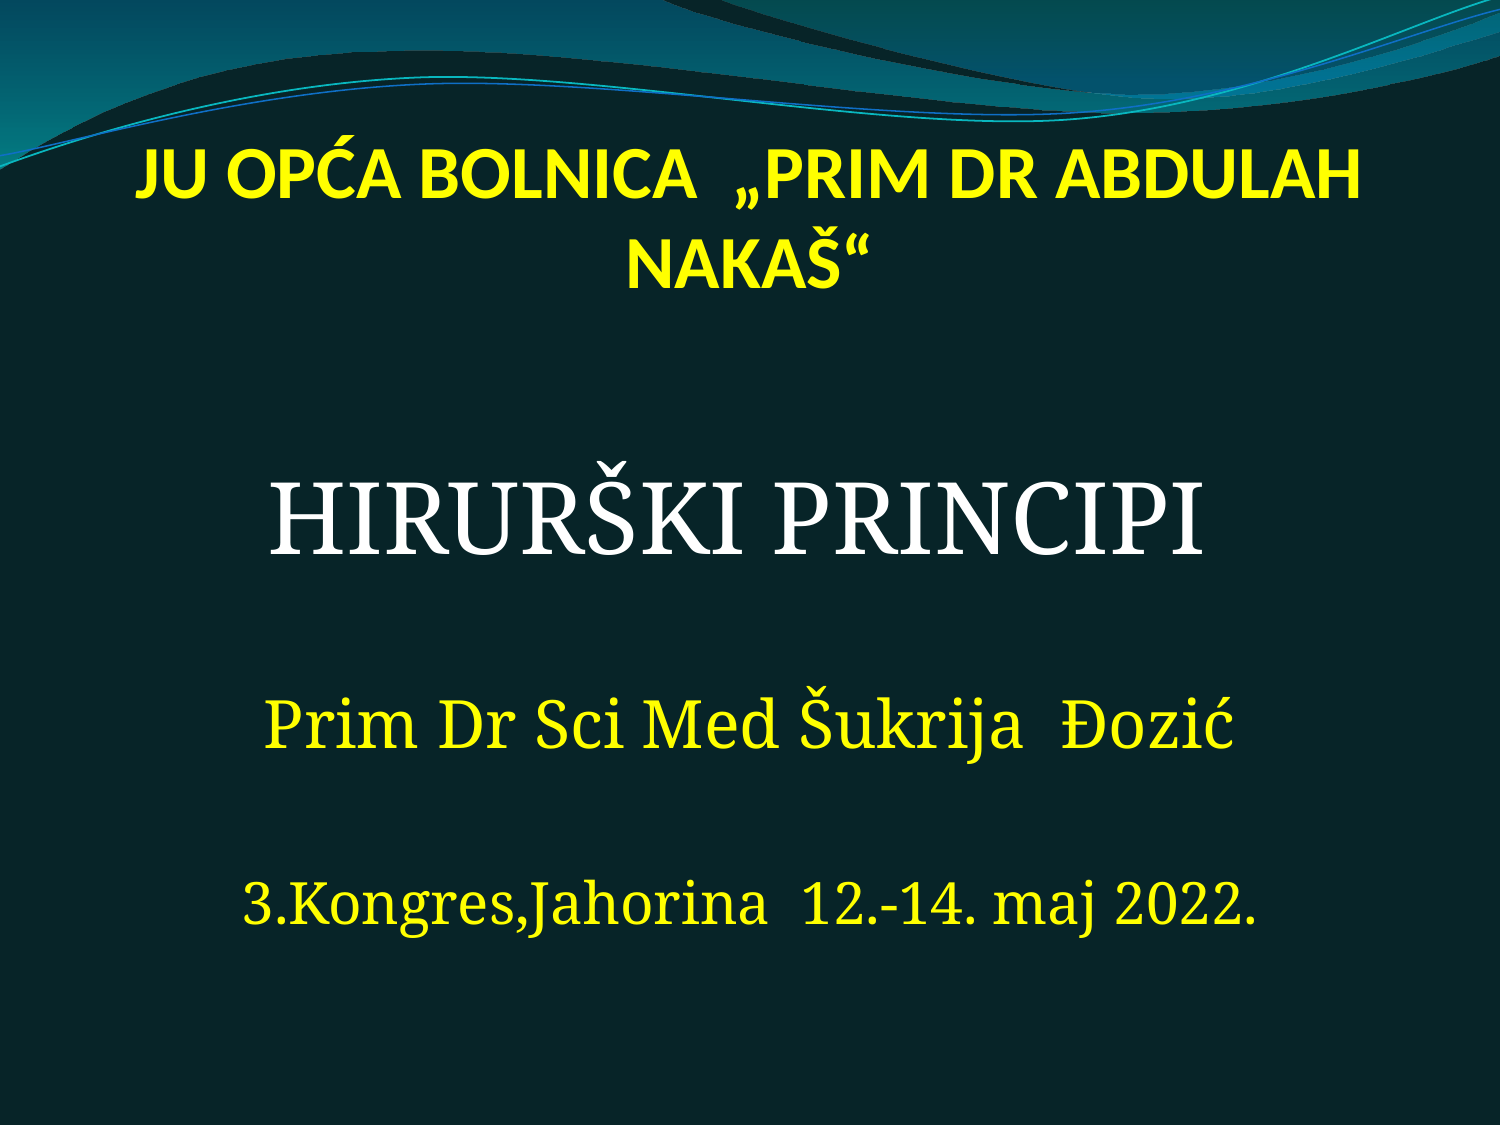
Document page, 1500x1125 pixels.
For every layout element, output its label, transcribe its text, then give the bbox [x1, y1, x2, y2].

list HIRURŠKI PRINCIPI Prim Dr Sci Med Šukrija Đozić 3.Kongres,Jahorina 12.-14. maj 2022. [74, 317, 1426, 1038]
title JU OPĆA BOLNICA „PRIM DR ABDULAH NAKAŠ“ [74, 115, 1426, 304]
